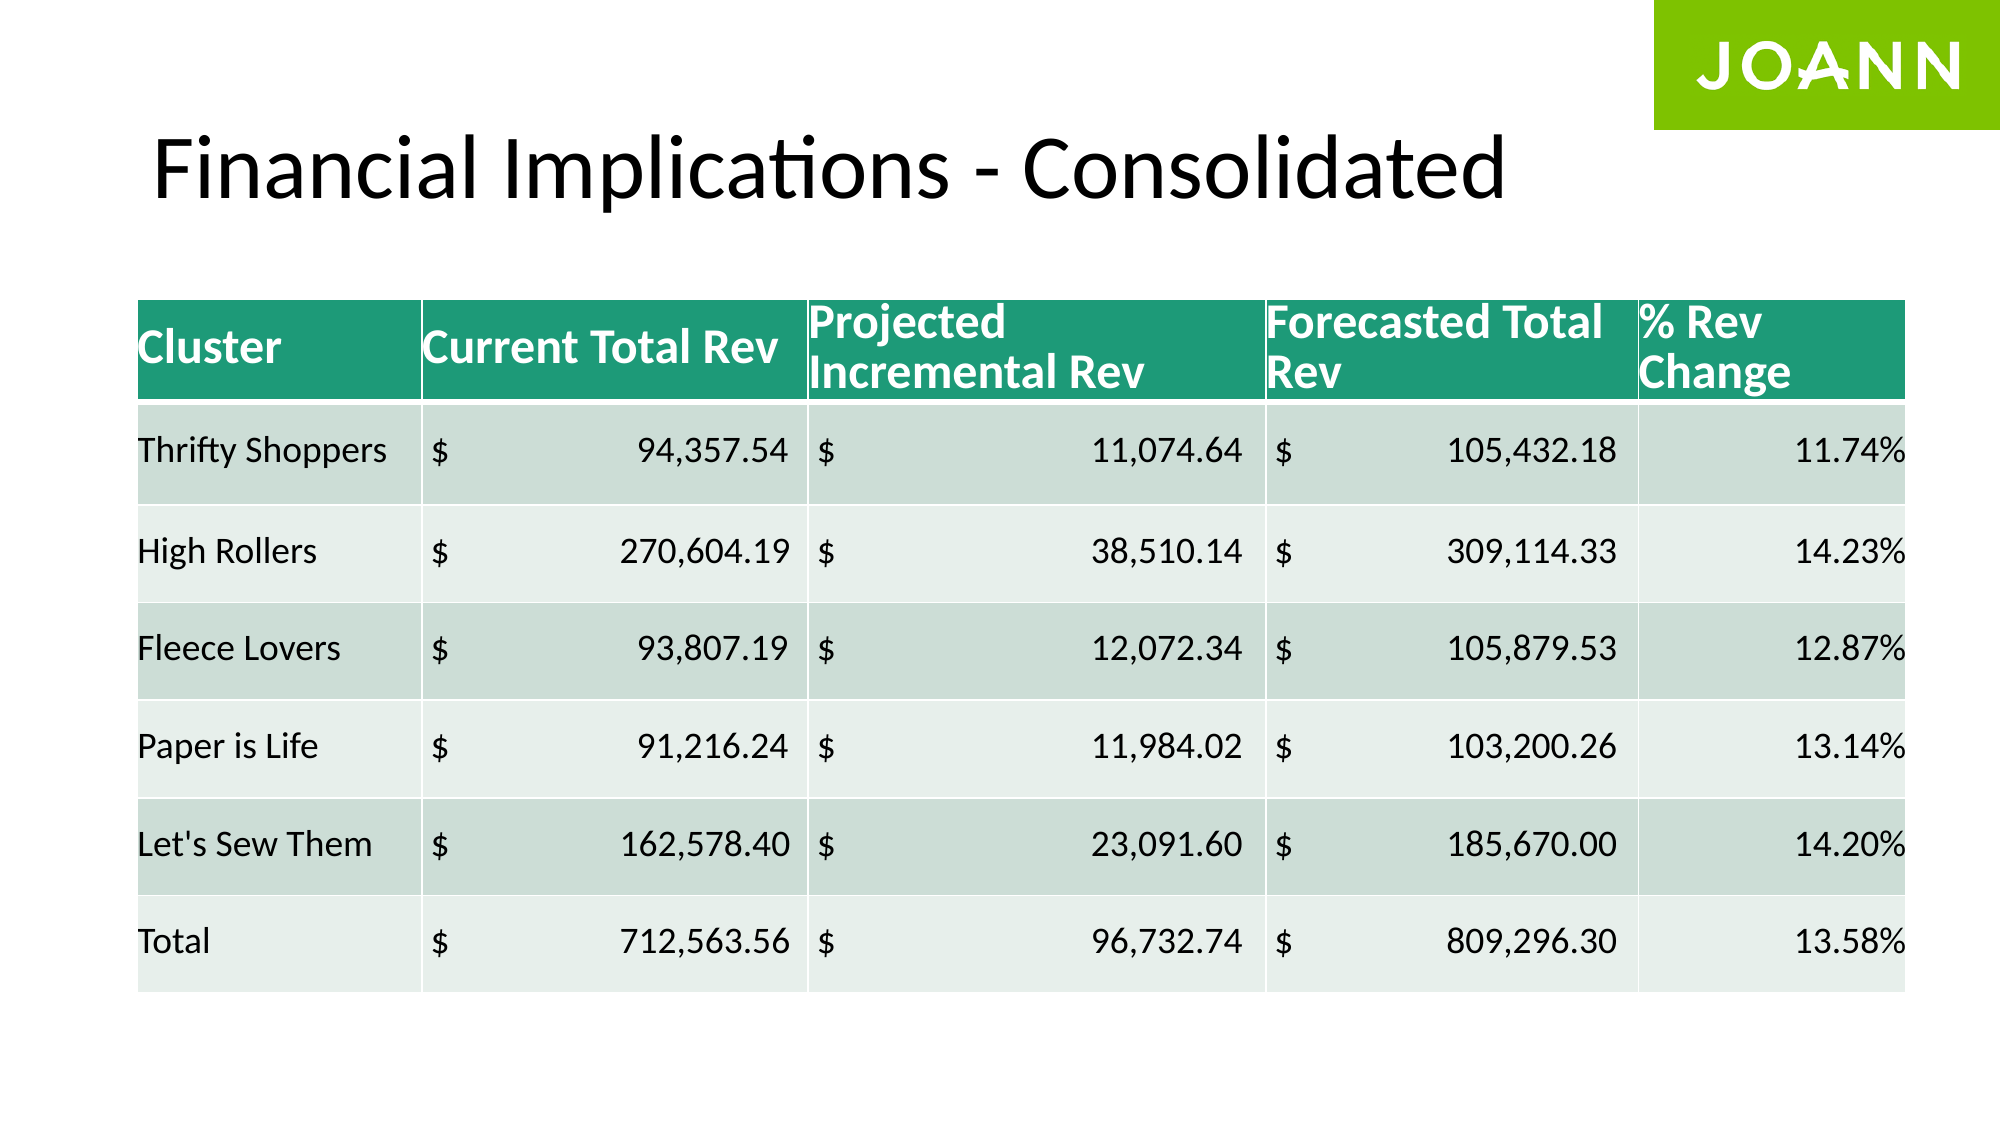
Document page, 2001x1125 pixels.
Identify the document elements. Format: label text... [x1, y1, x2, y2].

table_cell $ 23,091.60 [809, 799, 1265, 895]
table_cell $ 809,296.30 [1267, 896, 1638, 992]
table_cell $ 91,216.24 [423, 701, 807, 797]
table_cell High Rollers [138, 506, 421, 602]
table_cell $ 103,200.26 [1267, 701, 1638, 797]
table_cell Let's Sew Them [138, 799, 421, 895]
table_header Cluster [138, 300, 421, 399]
table_cell 14.20% [1639, 799, 1905, 895]
table_cell $ 270,604.19 [423, 506, 807, 602]
table_cell 11.74% [1639, 405, 1905, 504]
table_cell Paper is Life [138, 701, 421, 797]
table_cell Total [138, 896, 421, 992]
table_cell $ 712,563.56 [423, 896, 807, 992]
table_cell 13.58% [1639, 896, 1905, 992]
table_cell 12.87% [1639, 603, 1905, 699]
table_header Forecasted Total Rev [1267, 300, 1638, 399]
table_cell Fleece Lovers [138, 603, 421, 699]
table_cell $ 105,432.18 [1267, 405, 1638, 504]
table_cell $ 94,357.54 [423, 405, 807, 504]
table_cell $ 38,510.14 [809, 506, 1265, 602]
table_header Projected Incremental Rev [809, 300, 1265, 399]
table_cell $ 96,732.74 [809, 896, 1265, 992]
picture [1654, 0, 2000, 130]
table_cell $ 12,072.34 [809, 603, 1265, 699]
table_cell Thrifty Shoppers [138, 405, 421, 504]
table_cell 13.14% [1639, 701, 1905, 797]
table_cell $ 105,879.53 [1267, 603, 1638, 699]
table_cell $ 11,984.02 [809, 701, 1265, 797]
title Financial Implications - Consolidated [137, 59, 1863, 278]
table_cell $ 93,807.19 [423, 603, 807, 699]
table_cell 14.23% [1639, 506, 1905, 602]
table_cell $ 185,670.00 [1267, 799, 1638, 895]
table_cell $ 309,114.33 [1267, 506, 1638, 602]
table_cell $ 11,074.64 [809, 405, 1265, 504]
table_header % Rev Change [1639, 300, 1905, 399]
table_cell $ 162,578.40 [423, 799, 807, 895]
table_header Current Total Rev [423, 300, 807, 399]
